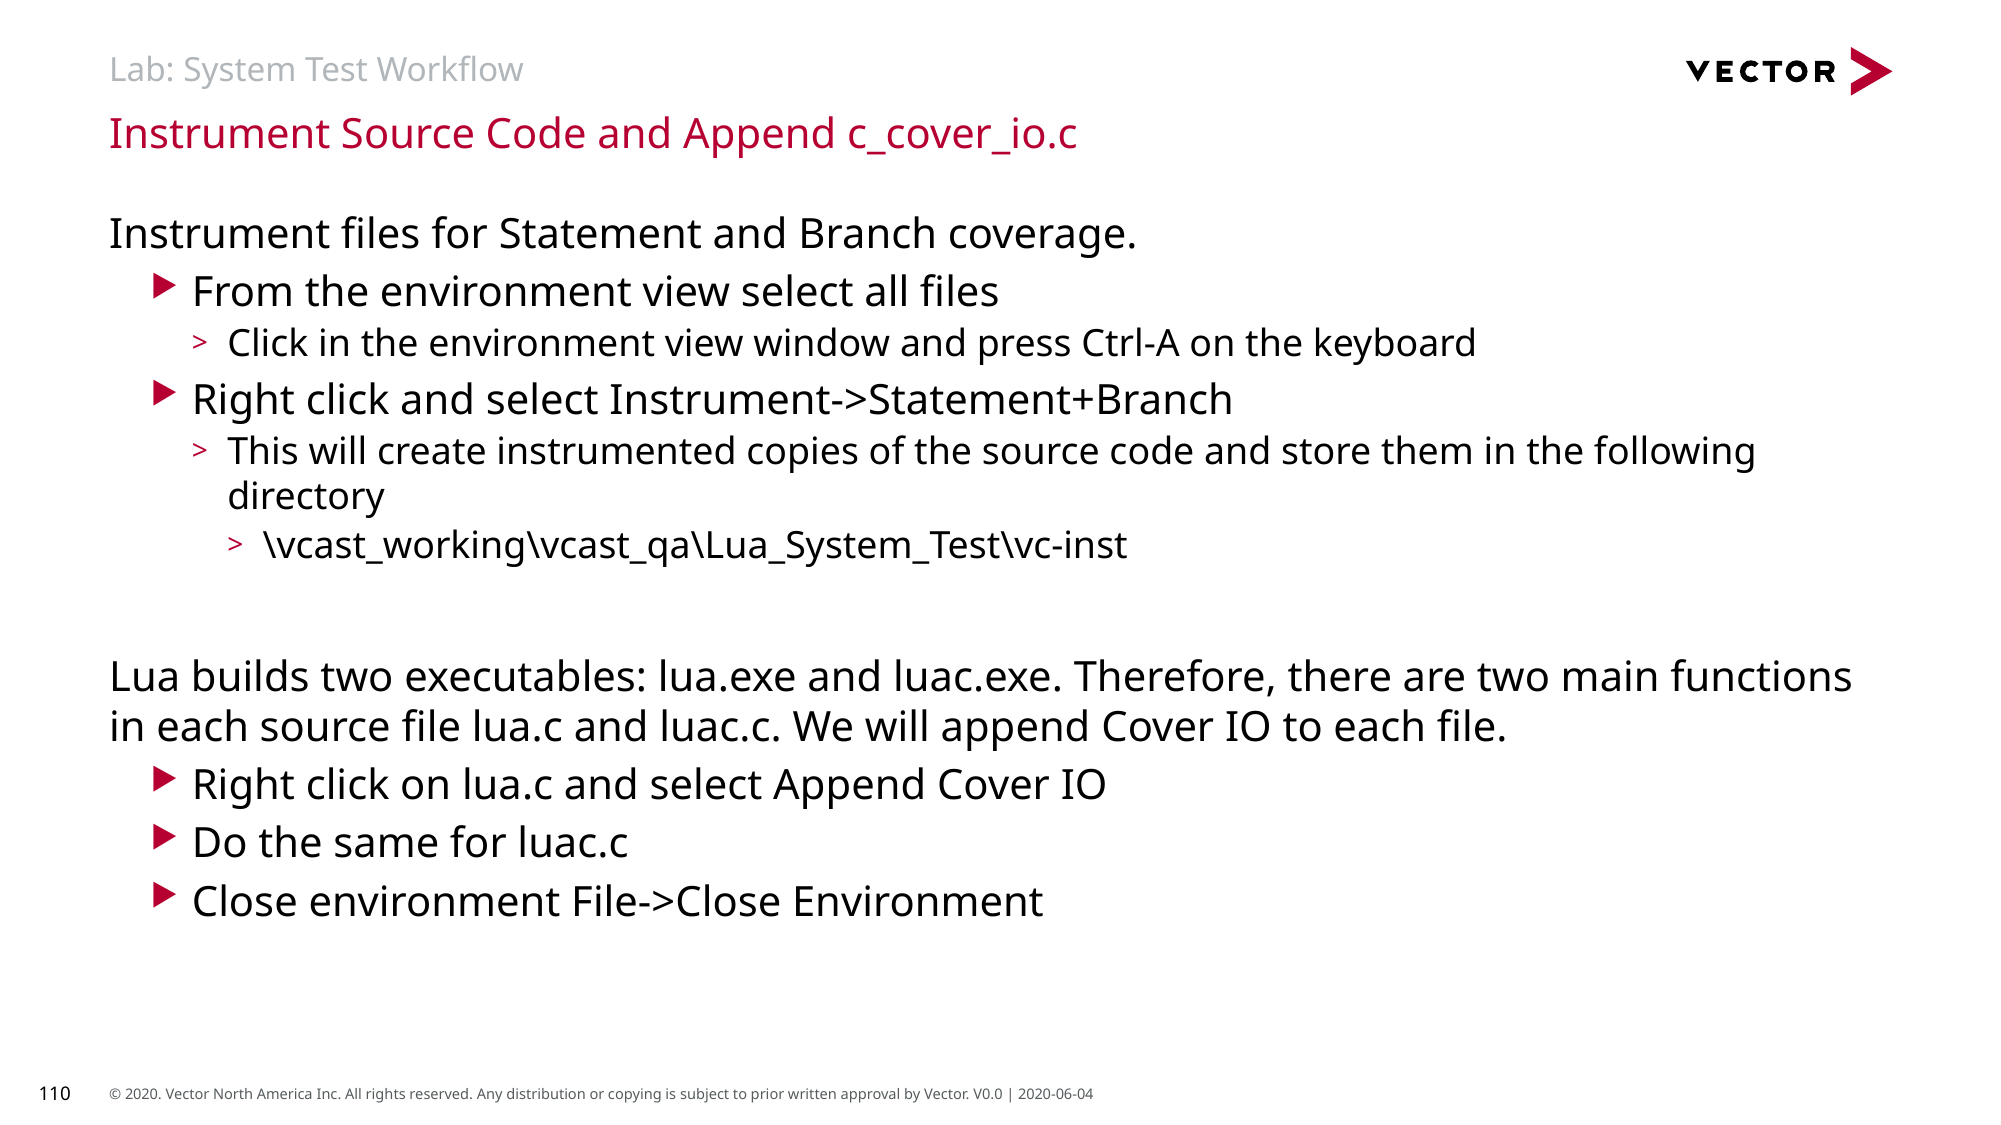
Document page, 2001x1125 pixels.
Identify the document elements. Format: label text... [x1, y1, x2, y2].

list Instrument Source Code and Append c_cover_io.c [109, 103, 1577, 157]
list Instrument files for Statement and Branch coverage. From the environment view select all files Click in the environment view window and press Ctrl-A on the keyboard Right click and select Instrument->Statement+Branch This will create instrumented copies of the source code and store them in the following directory \vcast_working\vcast_qa\Lua_System_Test\vc-inst Lua builds two executables: lua.exe and luac.exe. Therefore, there are two main functions in each source file lua.c and luac.c. We will append Cover IO to each file. Right click on lua.c and select Append Cover IO Do the same for luac.c Close environment File->Close Environment [109, 206, 1893, 1063]
title Lab: System Test Workflow [109, 41, 1577, 89]
